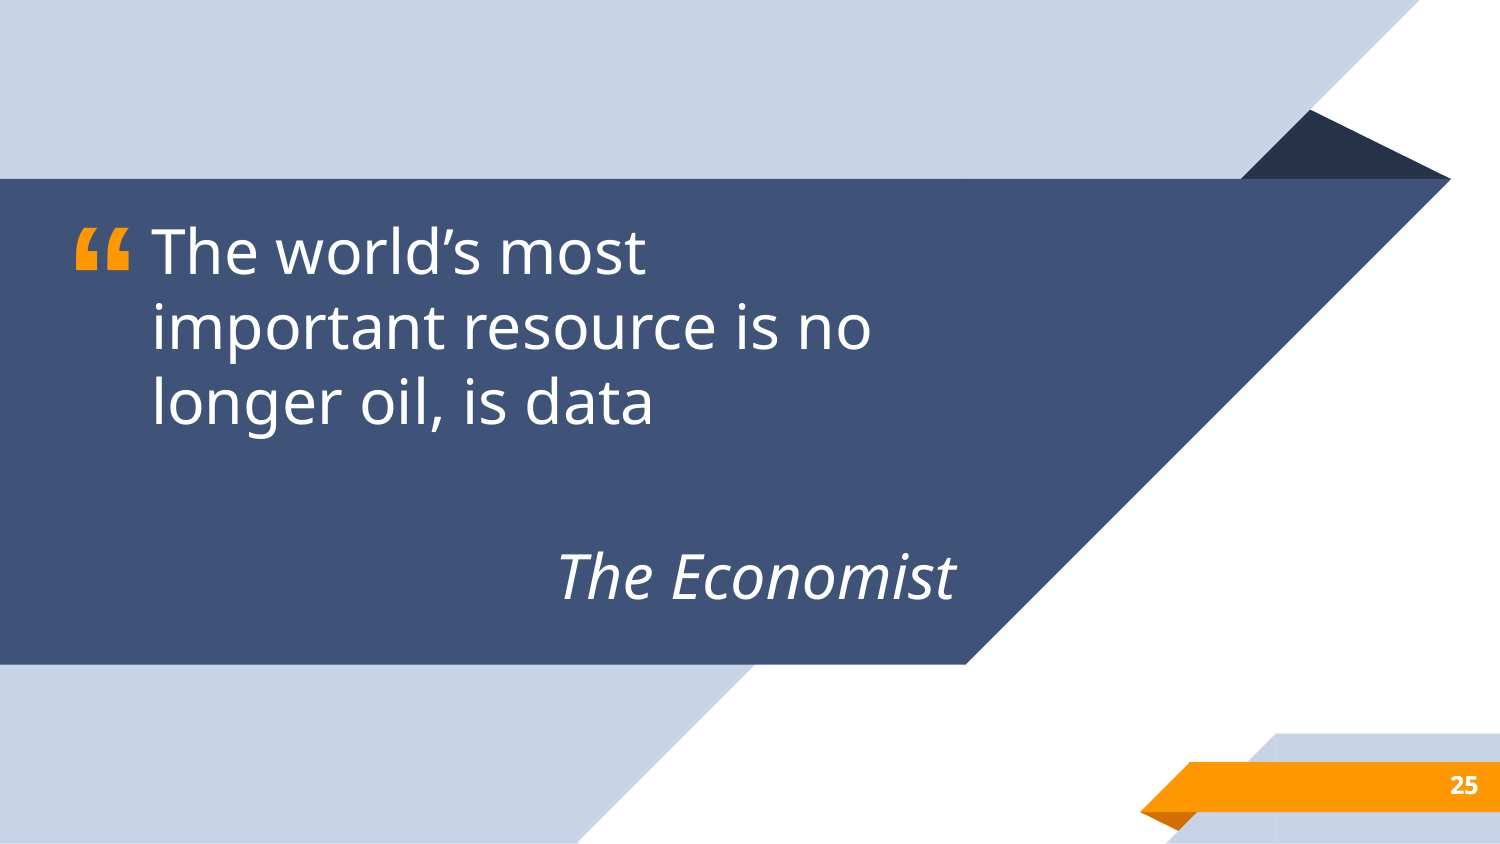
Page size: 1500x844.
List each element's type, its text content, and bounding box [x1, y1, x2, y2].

slide_number 25 [1249, 760, 1494, 813]
list The world’s most important resource is no longer oil, is data The Economist [136, 197, 972, 648]
